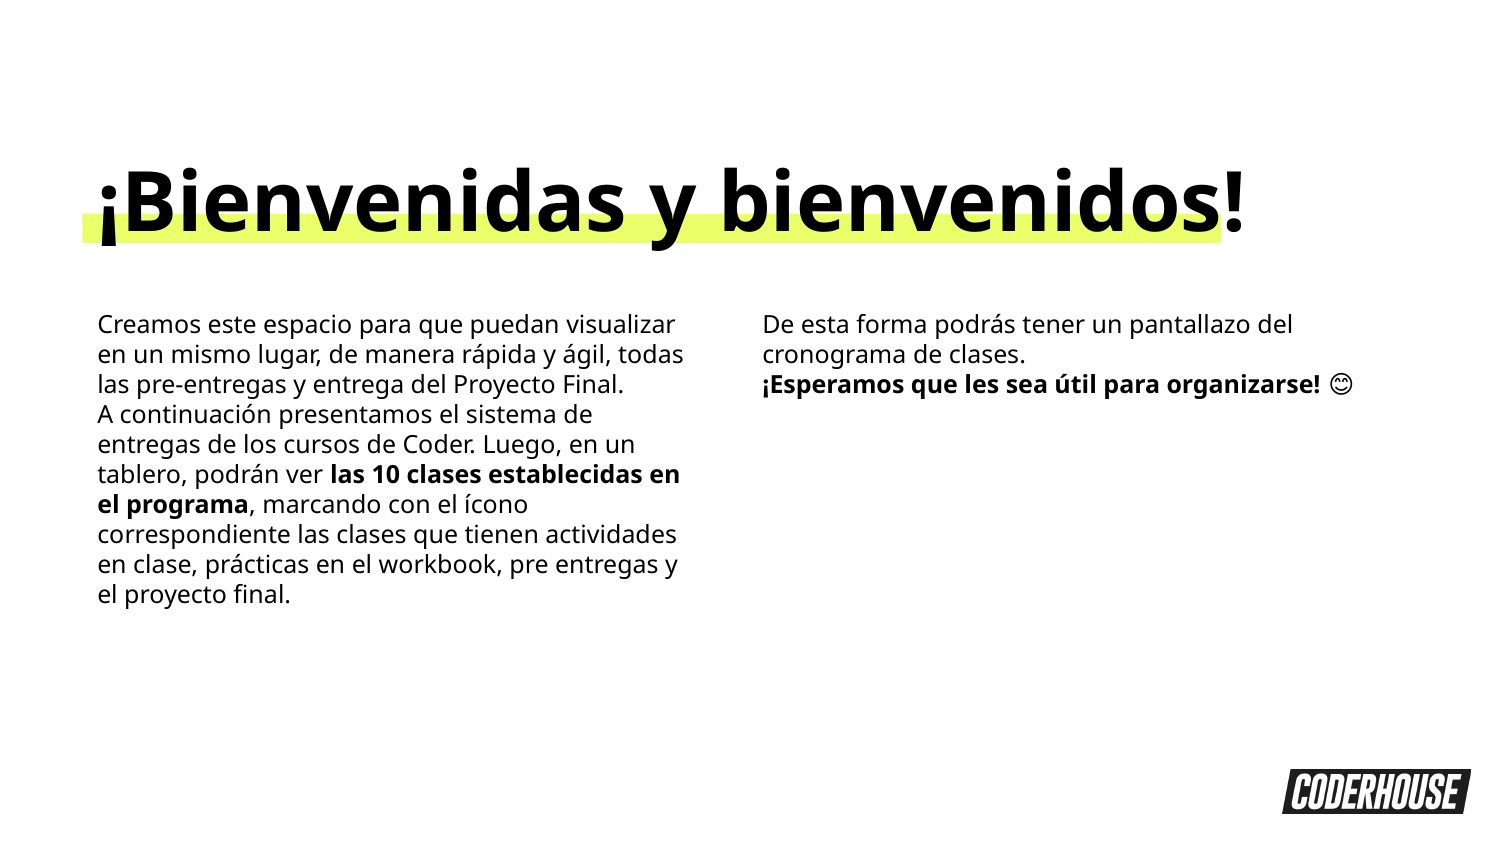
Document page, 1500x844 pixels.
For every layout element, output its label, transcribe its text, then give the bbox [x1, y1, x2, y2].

text_box ¡Bienvenidas y bienvenidos! [82, 144, 1418, 265]
picture [1281, 769, 1471, 814]
text_box Creamos este espacio para que puedan visualizar en un mismo lugar, de manera rápida y ágil, todas las pre-entregas y entrega del Proyecto Final. A continuación presentamos el sistema de entregas de los cursos de Coder. Luego, en un tablero, podrán ver las 10 clases establecidas en el programa, marcando con el ícono correspondiente las clases que tienen actividades en clase, prácticas en el workbook, pre entregas y el proyecto final. [82, 293, 712, 624]
text_box De esta forma podrás tener un pantallazo del cronograma de clases. ¡Esperamos que les sea útil para organizarse! 😊 [747, 293, 1377, 448]
